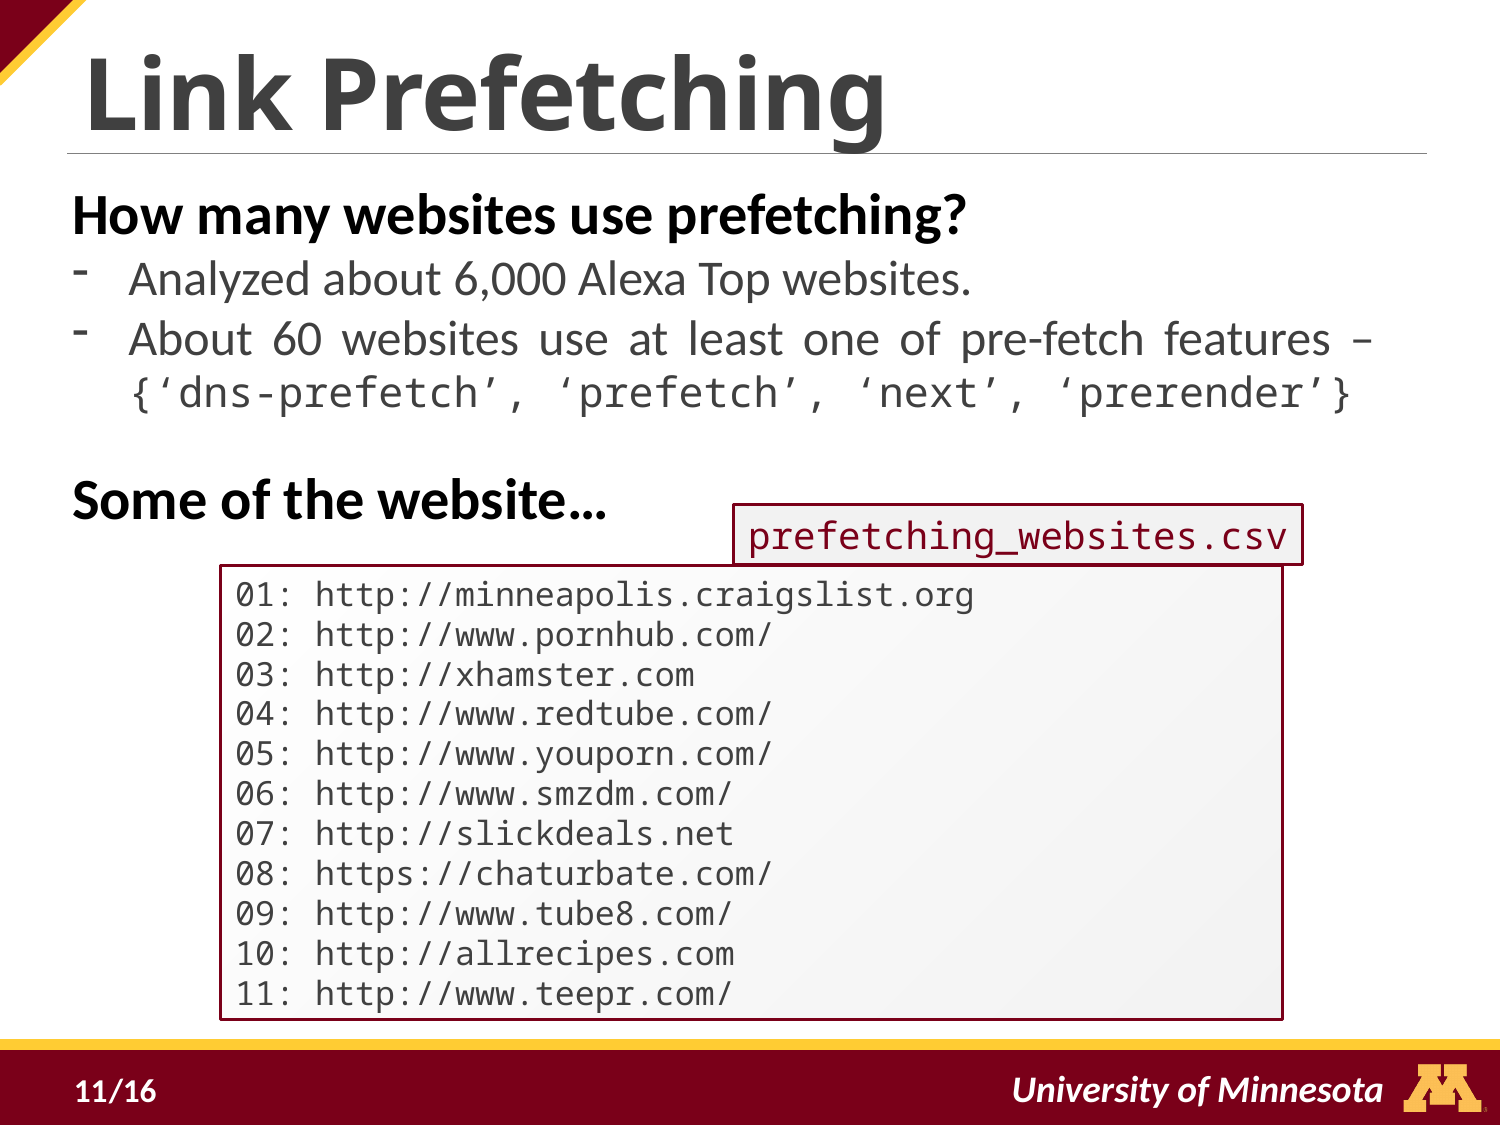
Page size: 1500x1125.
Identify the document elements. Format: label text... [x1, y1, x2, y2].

text_box Link Prefetching [67, 38, 1500, 159]
text_box [428, 207, 460, 269]
slide_number 11 [0, 1059, 123, 1120]
text_box How many websites use prefetching? Analyzed about 6,000 Alexa Top websites. About 60 websites use at least one of pre-fetch features – {‘dns-prefetch’, ‘prefetch’, ‘next’, ‘prerender’} Some of the website… [57, 168, 1429, 539]
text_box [219, 504, 1283, 1026]
